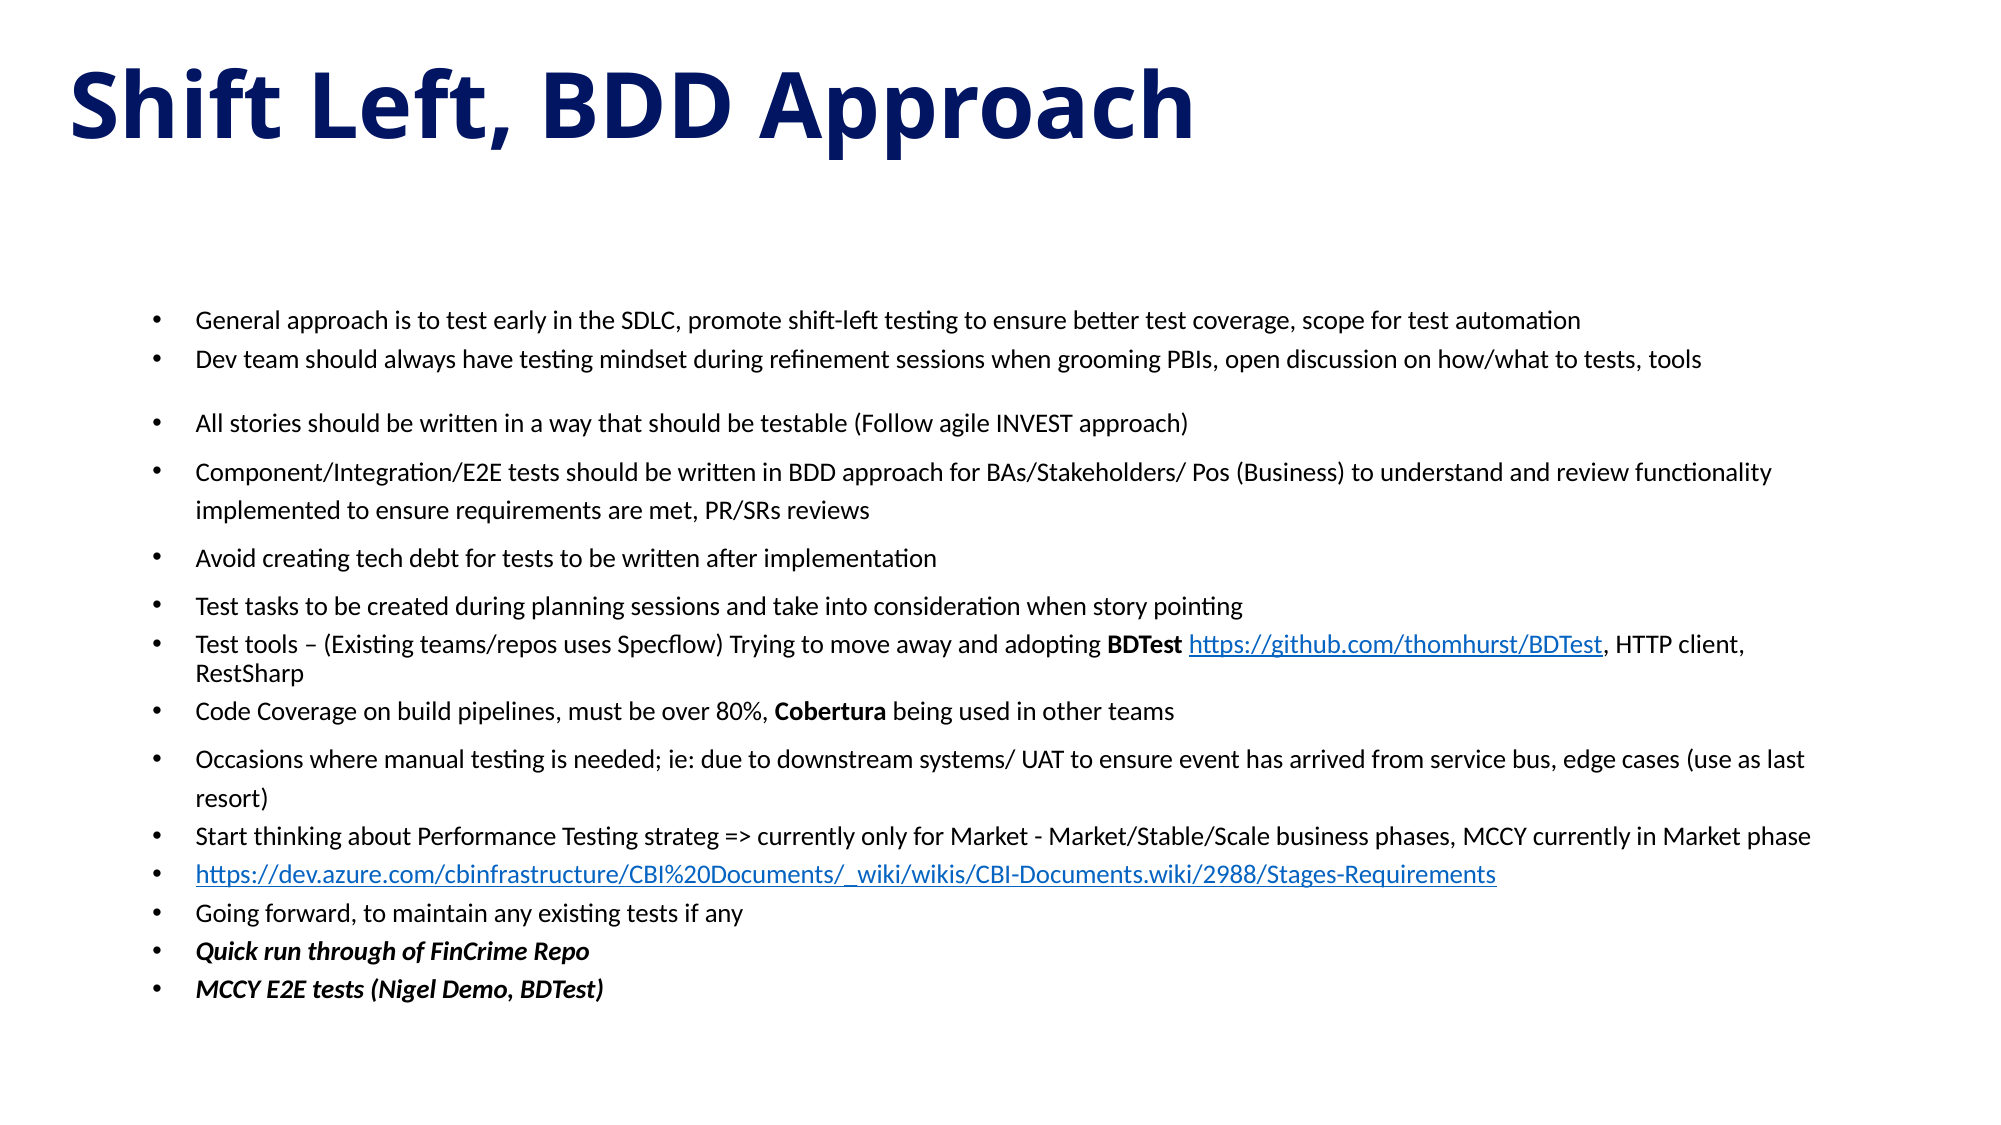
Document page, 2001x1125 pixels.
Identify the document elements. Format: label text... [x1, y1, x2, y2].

list General approach is to test early in the SDLC, promote shift-left testing to ensure better test coverage, scope for test automation Dev team should always have testing mindset during refinement sessions when grooming PBIs, open discussion on how/what to tests, tools All stories should be written in a way that should be testable (Follow agile INVEST approach) Component/Integration/E2E tests should be written in BDD approach for BAs/Stakeholders/ Pos (Business) to understand and review functionality implemented to ensure requirements are met, PR/SRs reviews Avoid creating tech debt for tests to be written after implementation Test tasks to be created during planning sessions and take into consideration when story pointing Test tools – (Existing teams/repos uses Specflow) Trying to move away and adopting BDTest https://github.com/thomhurst/BDTest, HTTP client, RestSharp Code Coverage on build pipelines, must be over 80%, Cobertura being used in other teams Occasions where manual testing is needed; ie: due to downstream systems/ UAT to ensure event has arrived from service bus, edge cases (use as last resort) Start thinking about Performance Testing strateg => currently only for Market - Market/Stable/Scale business phases, MCCY currently in Market phase https://dev.azure.com/cbinfrastructure/CBI%20Documents/_wiki/wikis/CBI-Documents.wiki/2988/Stages-Requirements Going forward, to maintain any existing tests if any Quick run through of FinCrime Repo MCCY E2E tests (Nigel Demo, BDTest) [137, 299, 1863, 1014]
text_box Shift Left, BDD Approach [54, 0, 1940, 218]
